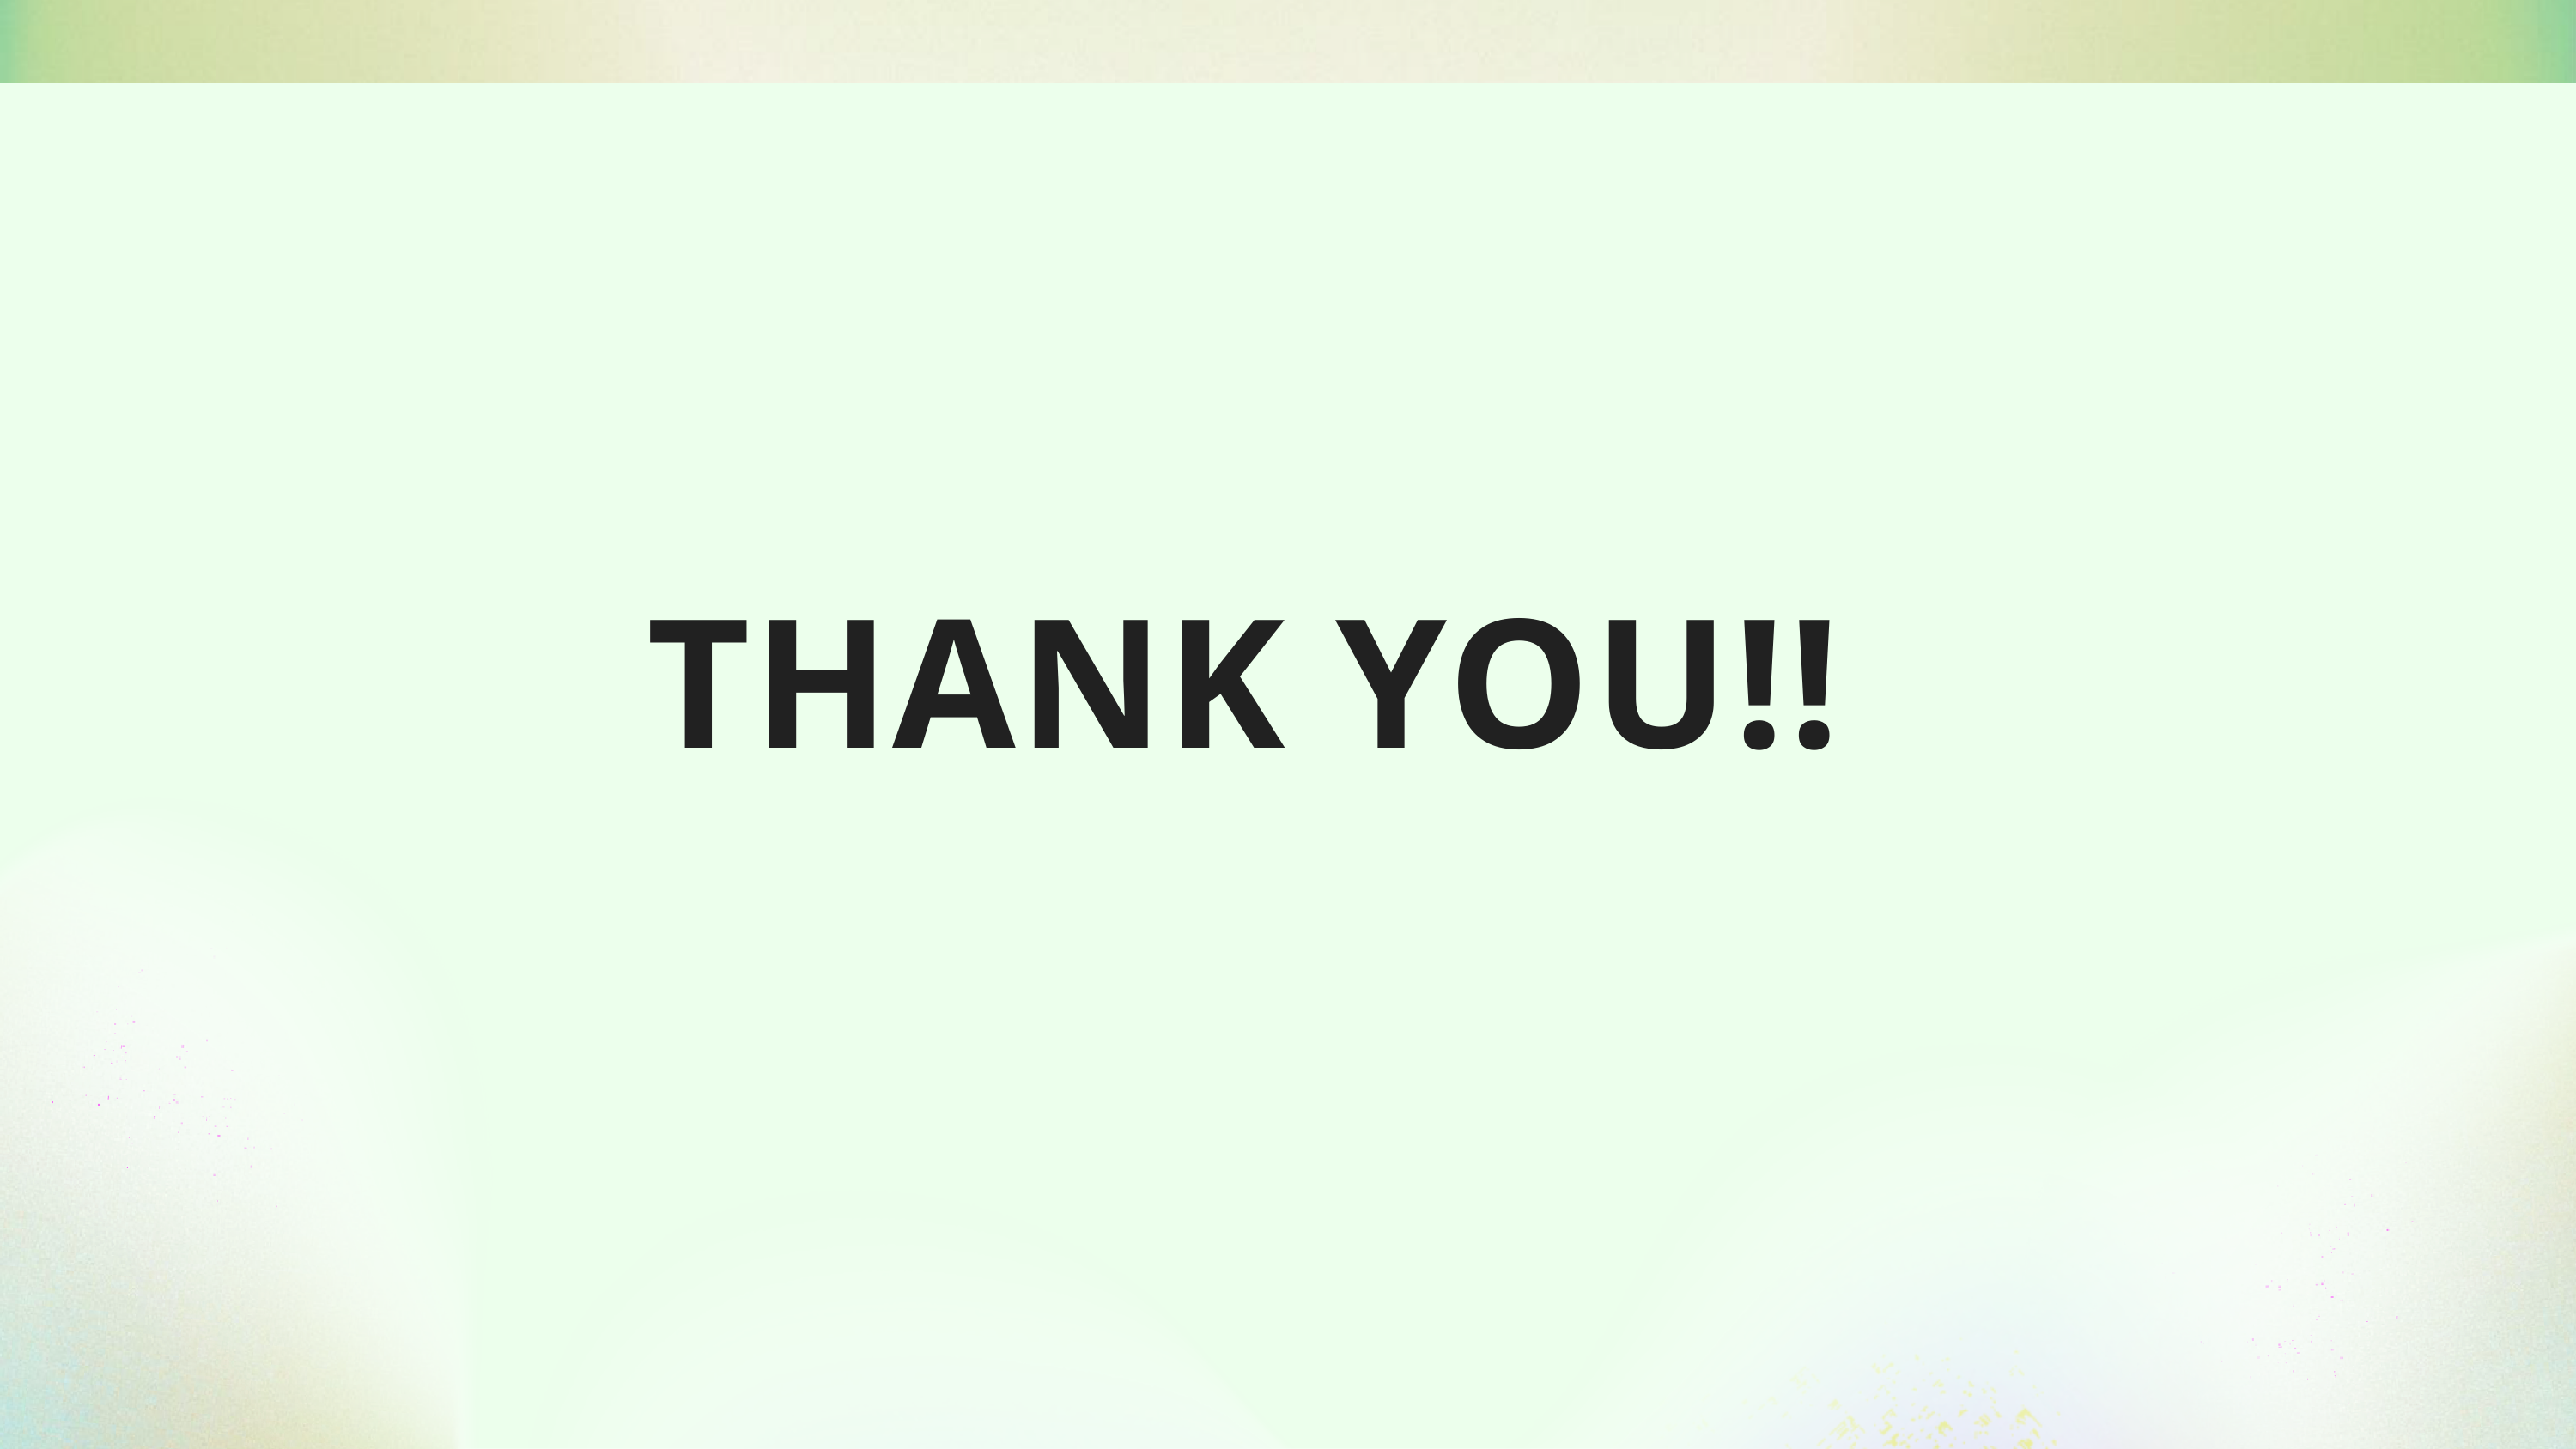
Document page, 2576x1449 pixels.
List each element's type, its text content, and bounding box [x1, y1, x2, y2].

title THANK YOU!! [645, 567, 1931, 811]
picture [0, 0, 2576, 83]
picture [0, 410, 2576, 1449]
